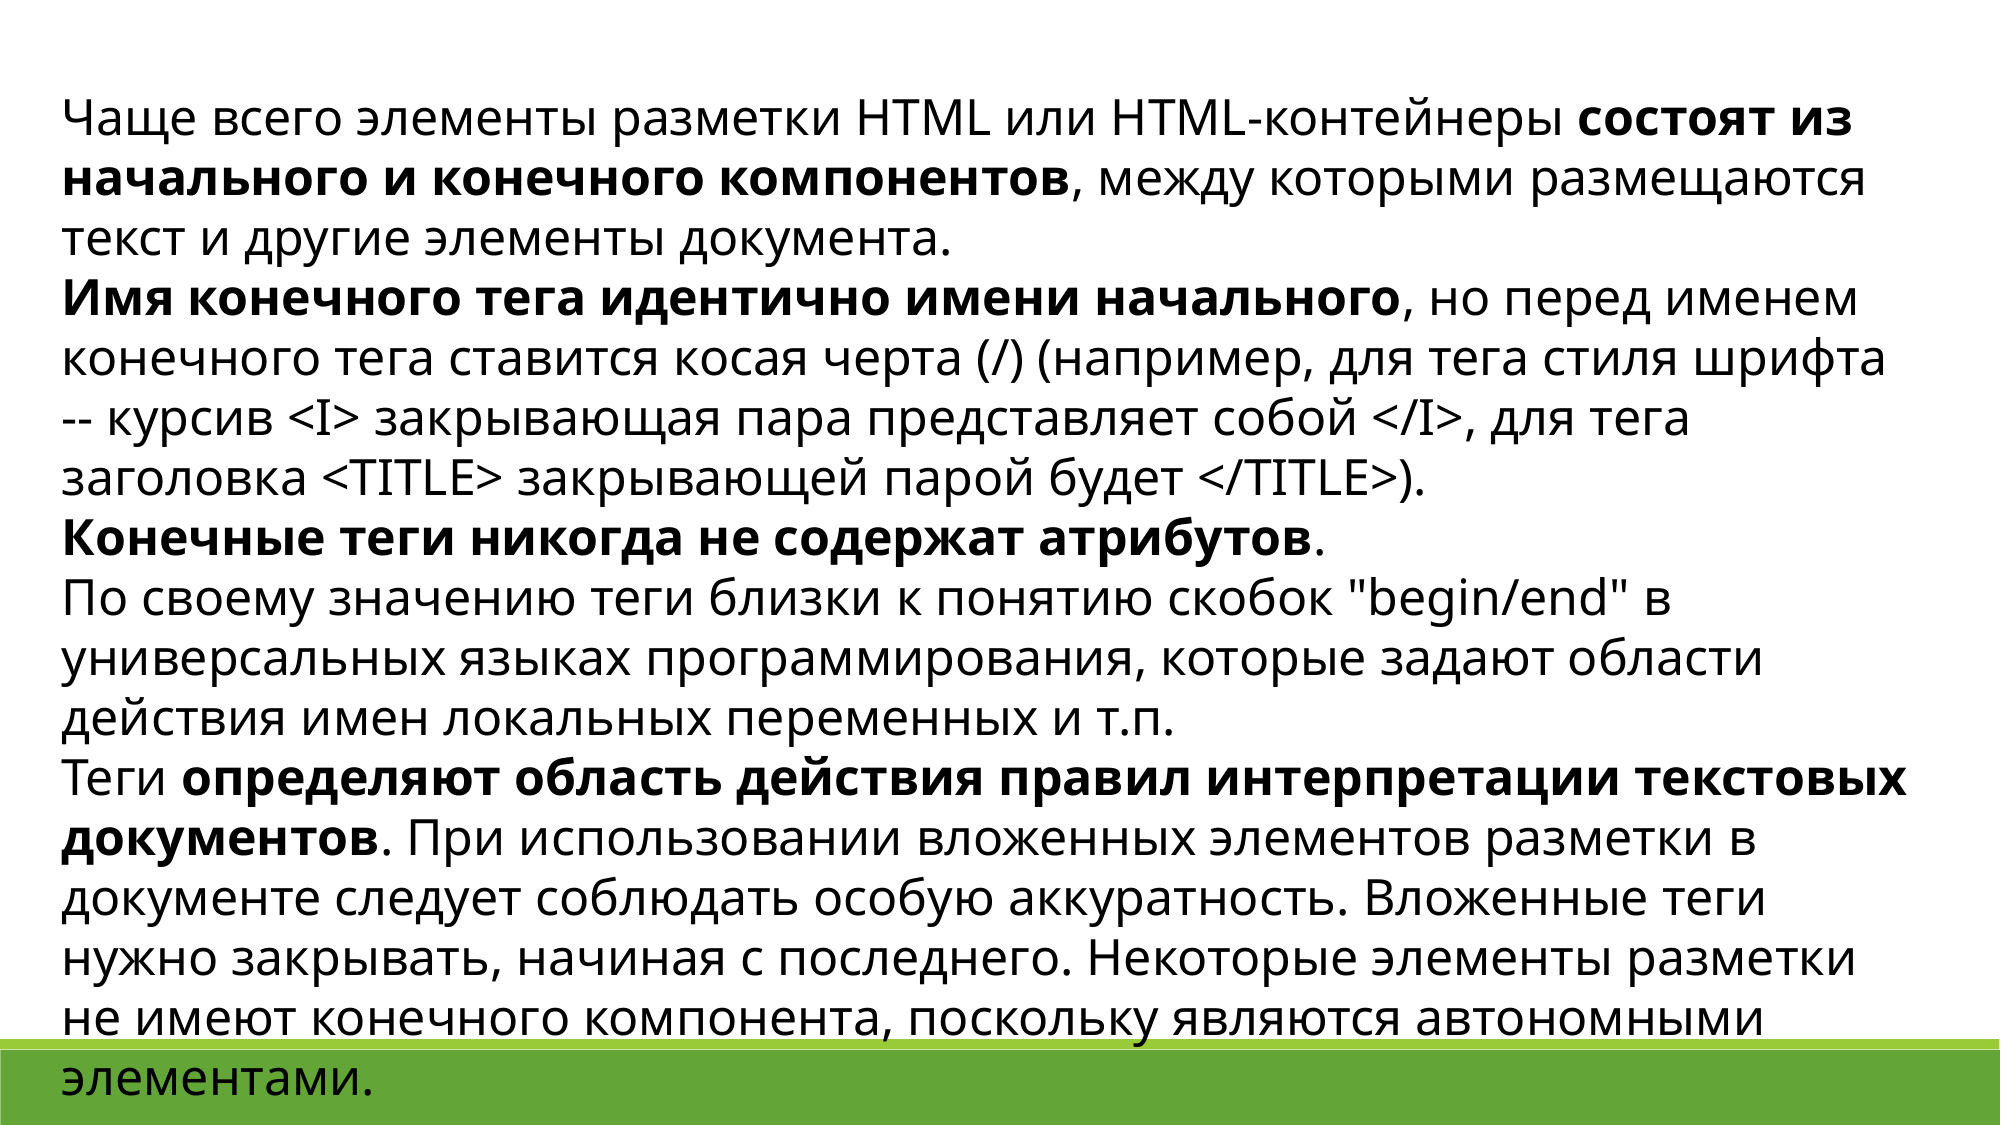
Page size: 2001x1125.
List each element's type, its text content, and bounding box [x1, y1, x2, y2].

text_box Чаще всего элементы разметки HTML или HTML-контейнеры состоят из начального и конечного компонентов, между которыми размещаются текст и другие элементы документа. Имя конечного тега идентично имени начального, но перед именем конечного тега ставится косая черта (/) (например, для тега стиля шрифта -- курсив <I> закрывающая пара представляет собой </I>, для тега заголовка <ТIТLЕ> закрывающей парой будет </ТIТLЕ>). Конечные теги никогда не содержат атрибутов. По своему значению теги близки к понятию скобок "begin/end" в универсальных языках программирования, которые задают области действия имен локальных переменных и т.п. Теги определяют область действия правил интерпретации текстовых документов. При использовании вложенных элементов разметки в документе следует соблюдать особую аккуратность. Вложенные теги нужно закрывать, начиная с последнего. Некоторые элементы разметки не имеют конечного компонента, поскольку являются автономными элементами. [46, 78, 1945, 1114]
